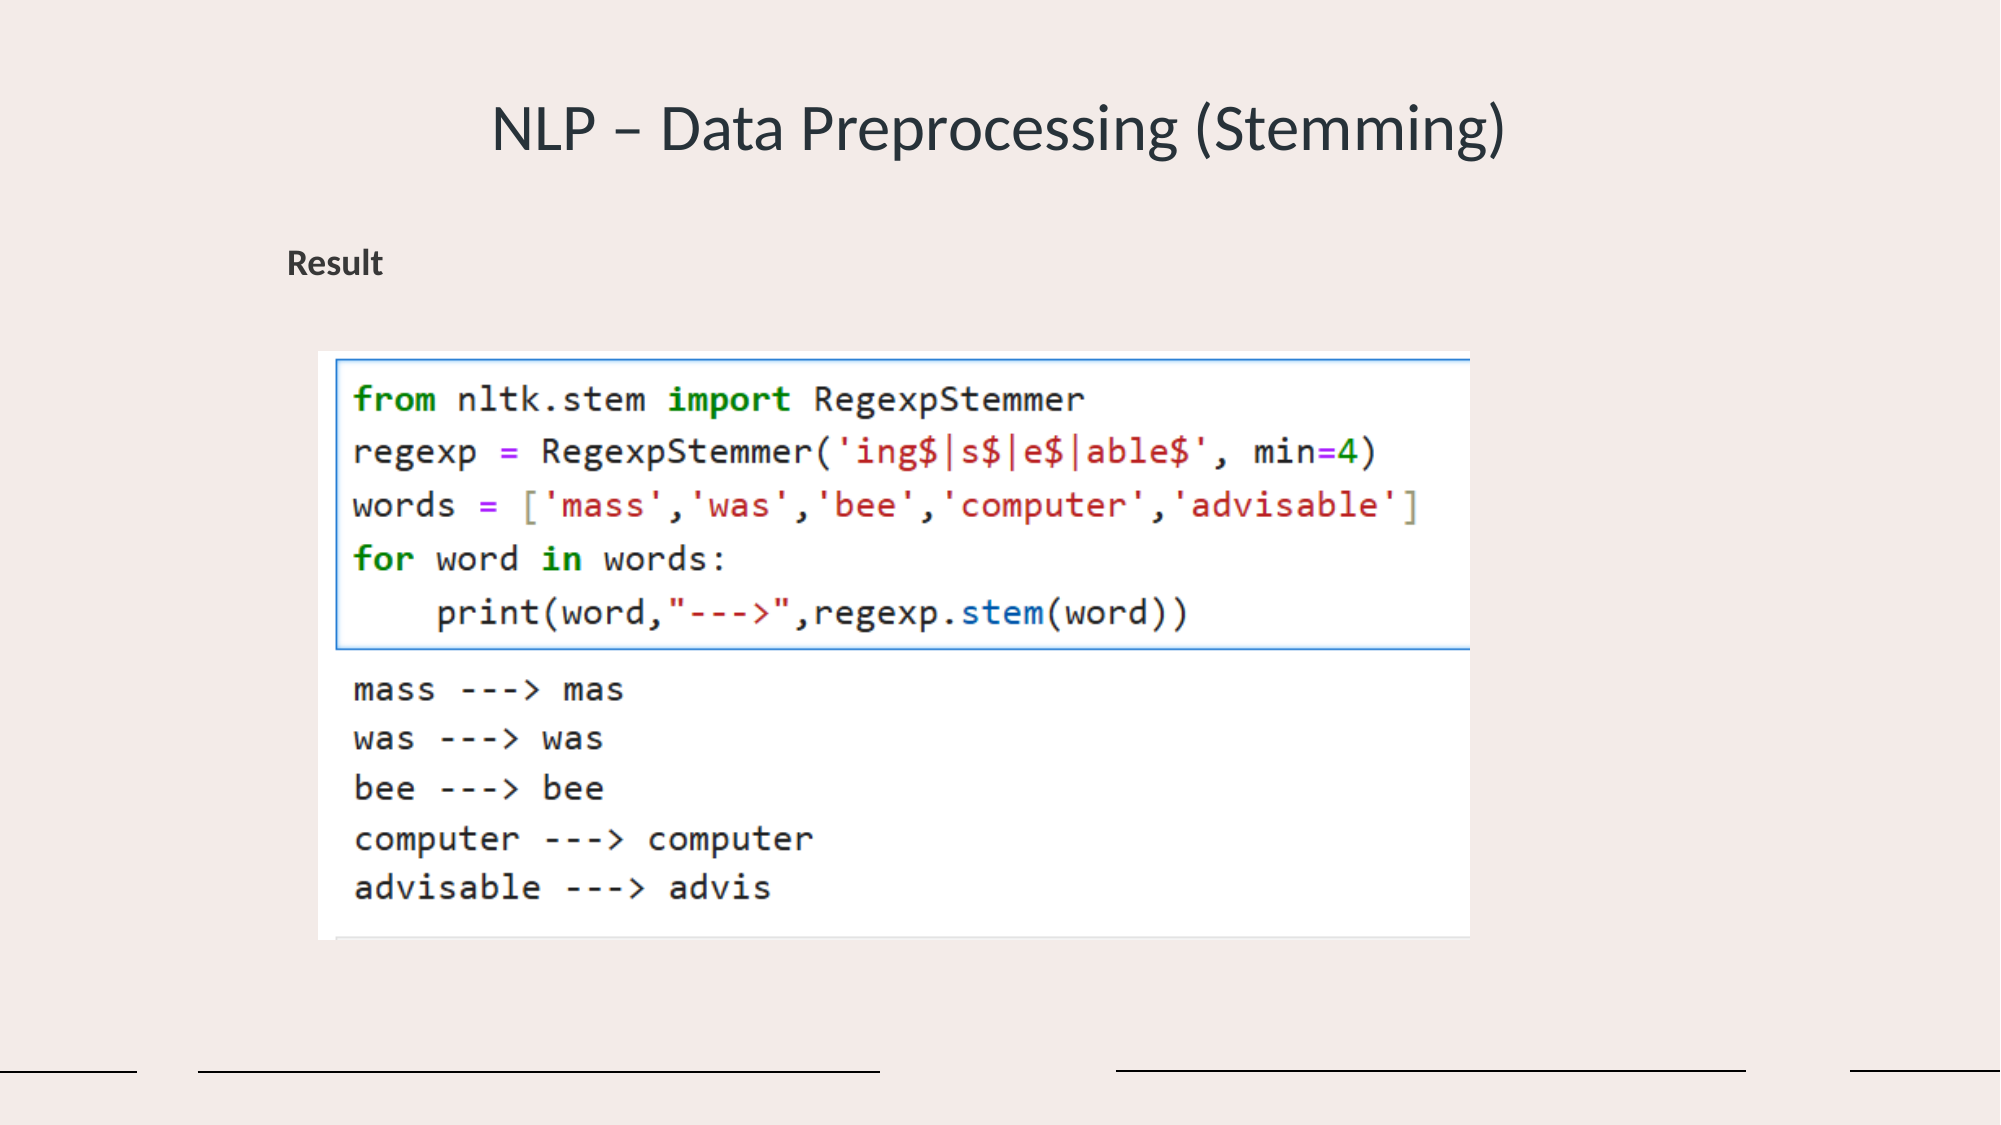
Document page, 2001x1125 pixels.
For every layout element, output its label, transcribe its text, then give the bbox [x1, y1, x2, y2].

text_box NLP – Data Preprocessing (Stemming) [395, 76, 1605, 163]
picture [318, 351, 1470, 940]
text_box Result [272, 230, 1274, 291]
